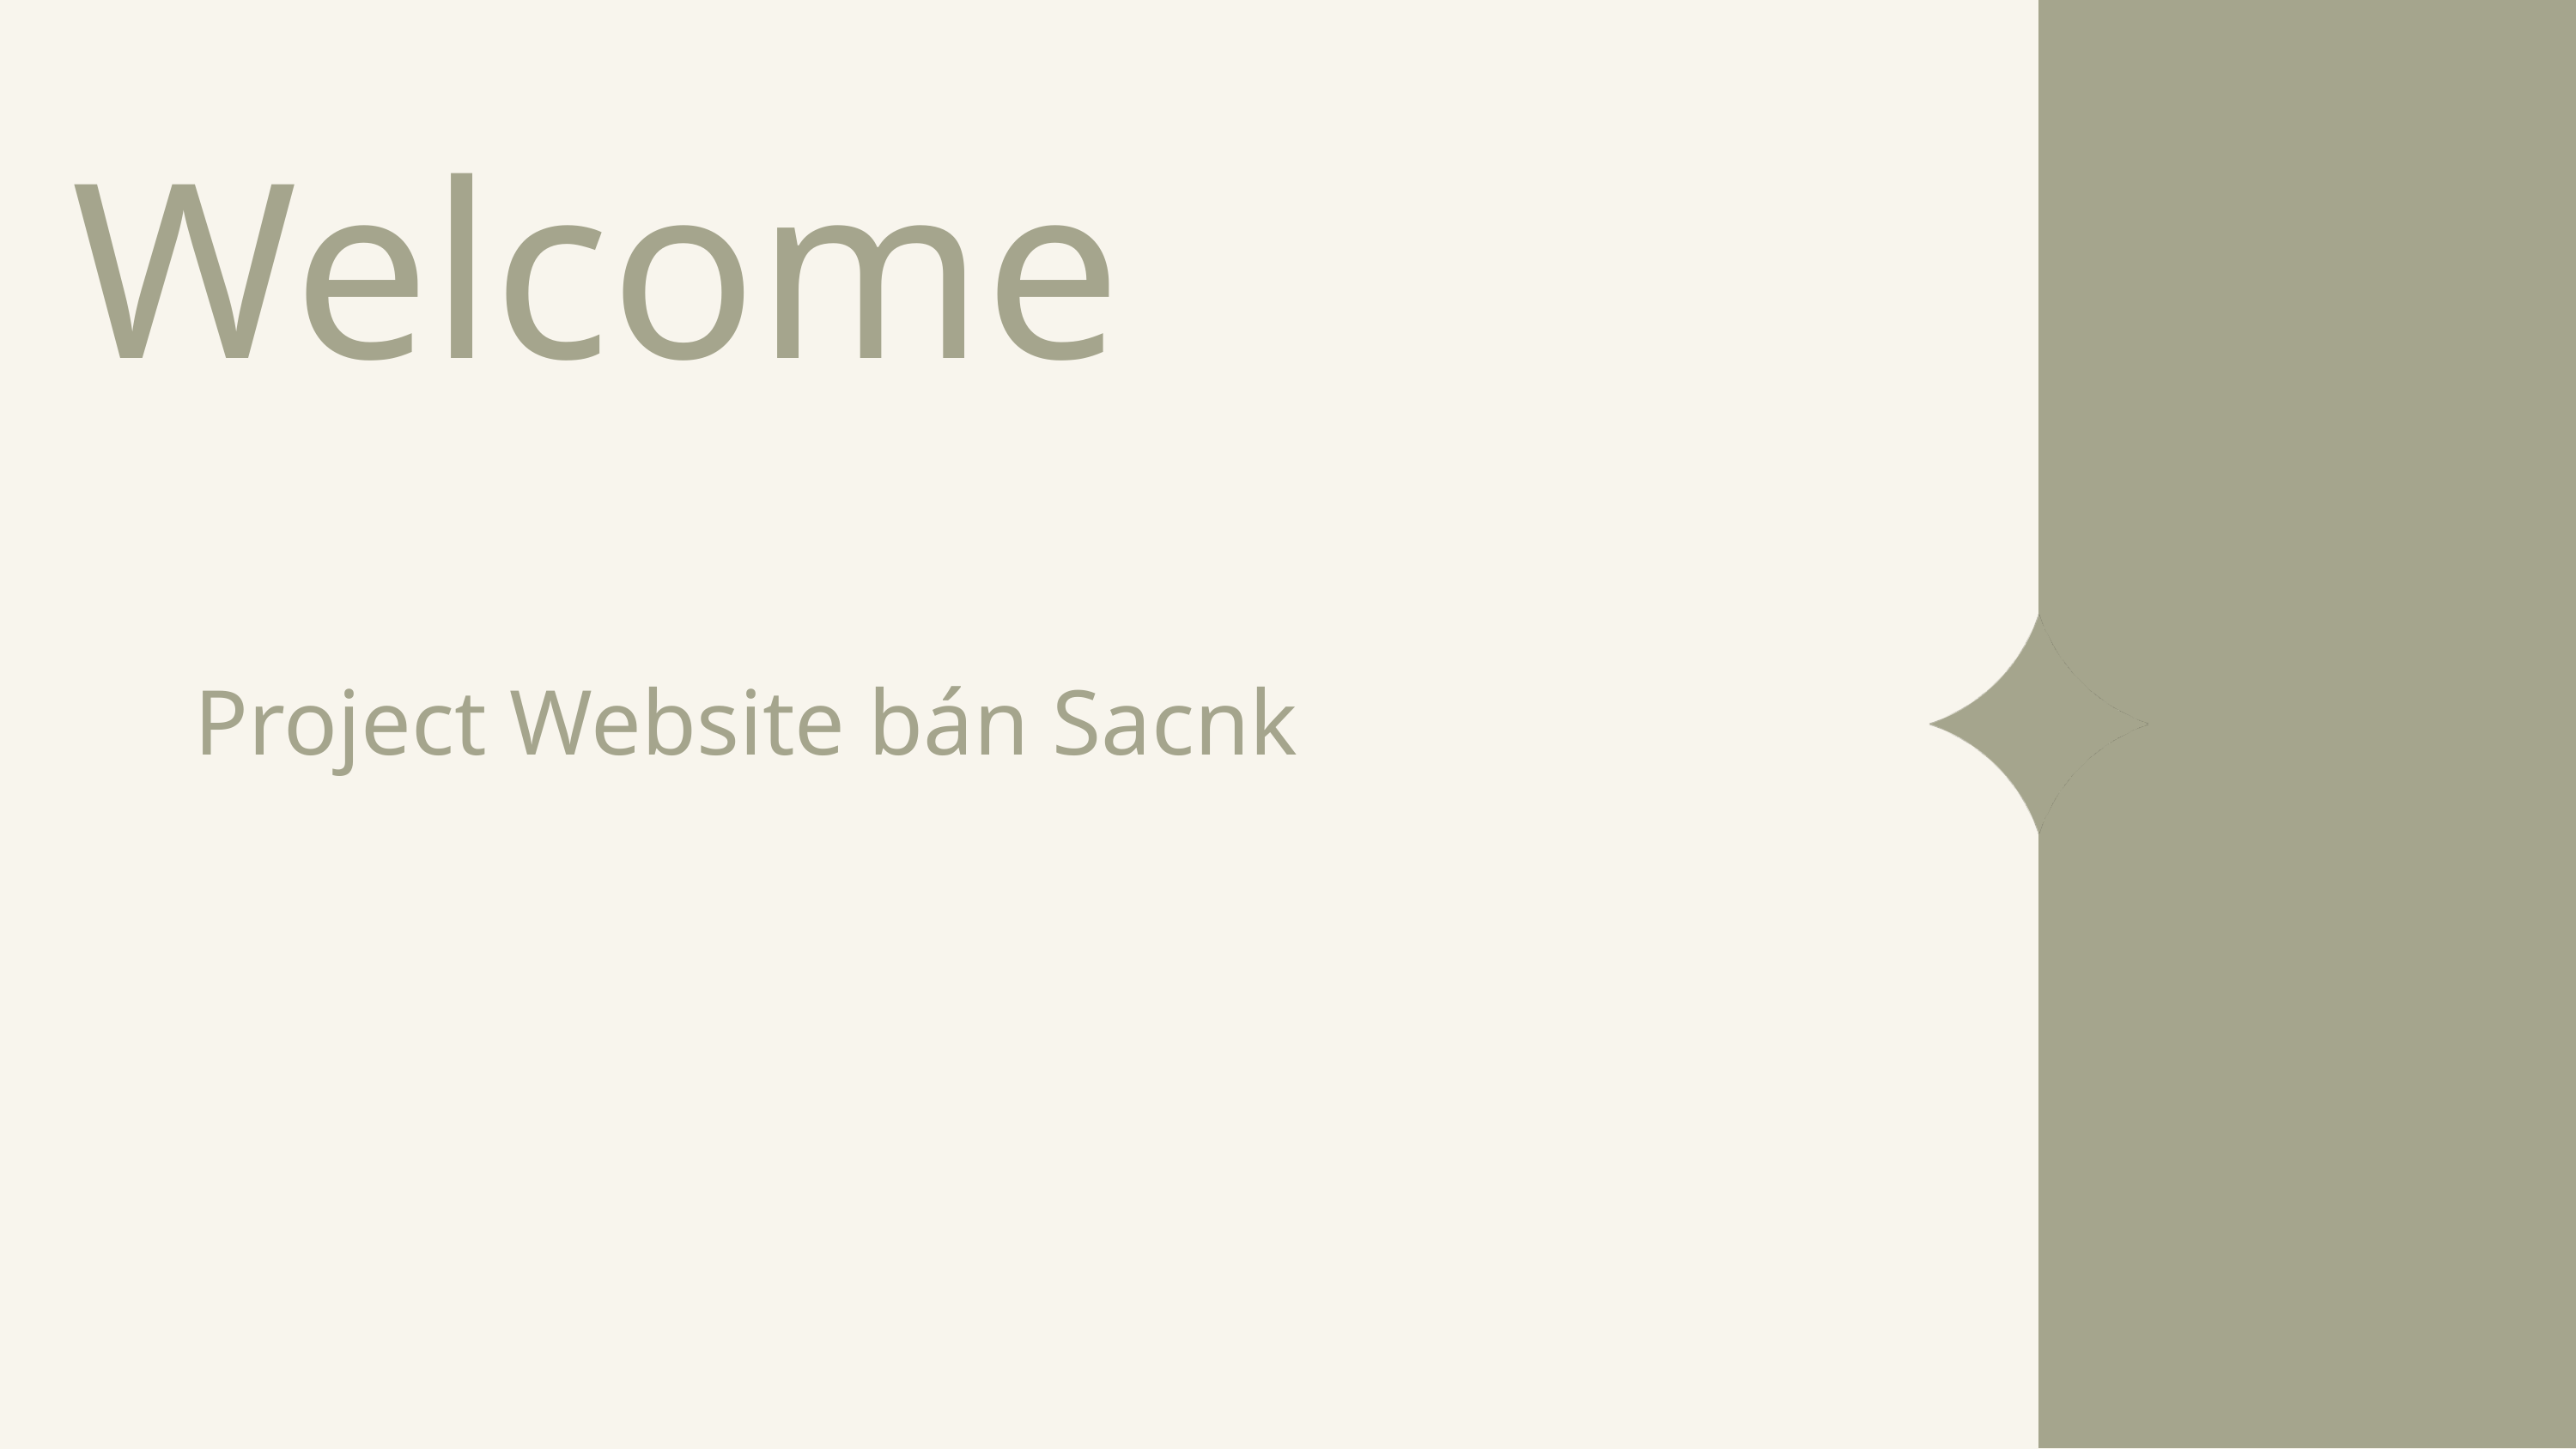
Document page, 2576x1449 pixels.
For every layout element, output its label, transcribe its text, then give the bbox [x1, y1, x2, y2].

text_box [1929, 614, 2035, 834]
text_box Project Website bán Sacnk [194, 682, 1730, 773]
text_box Welcome [71, 66, 1730, 408]
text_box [2038, 0, 2576, 1449]
